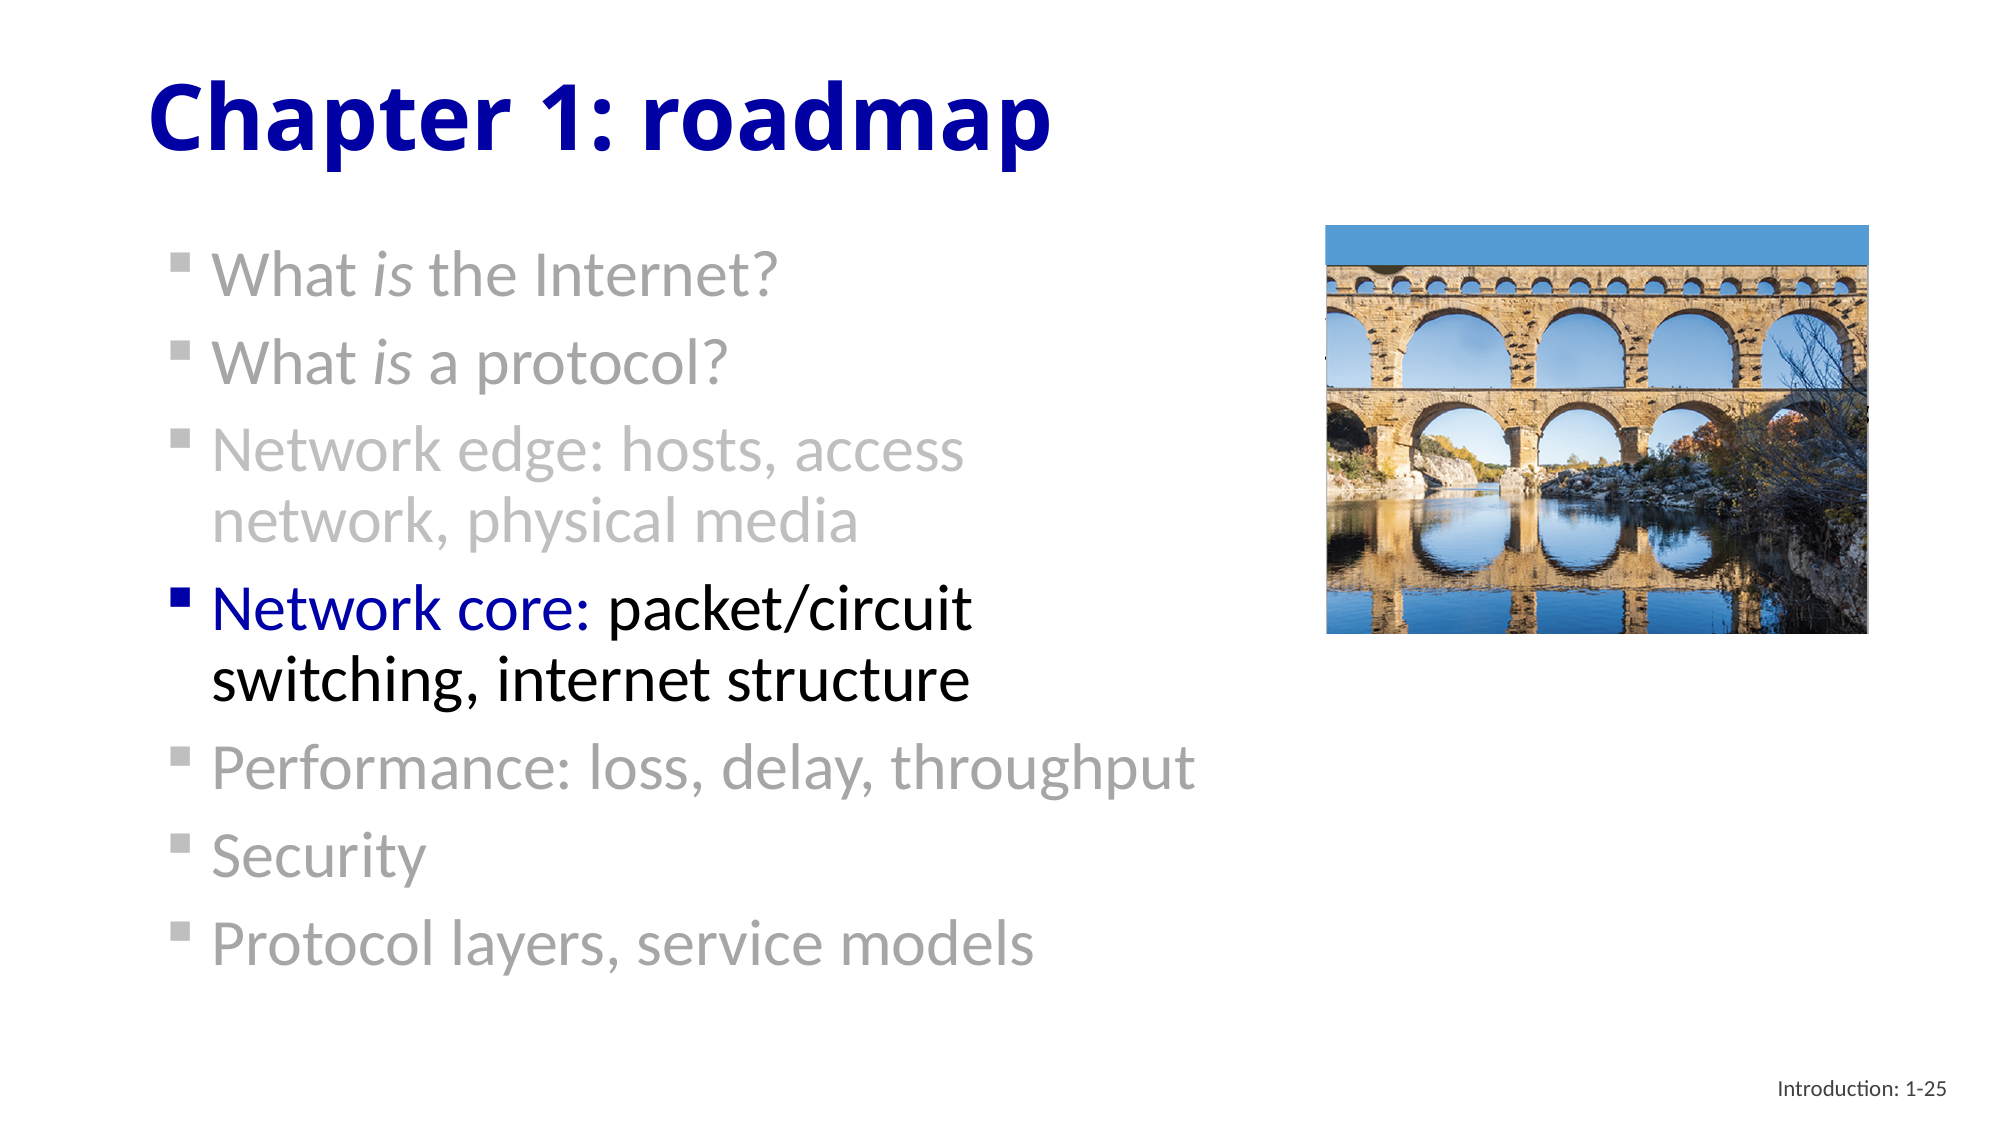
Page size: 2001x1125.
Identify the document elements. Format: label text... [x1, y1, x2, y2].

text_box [1325, 224, 1869, 634]
slide_number Introduction: 1-25 [1512, 1056, 1963, 1117]
title Chapter 1: roadmap [131, 47, 1856, 195]
list What is the Internet? What is a protocol? Network edge: hosts, access network, physical media Network core: packet/circuit switching, internet structure Performance: loss, delay, throughput Security Protocol layers, service models [131, 231, 1217, 1057]
